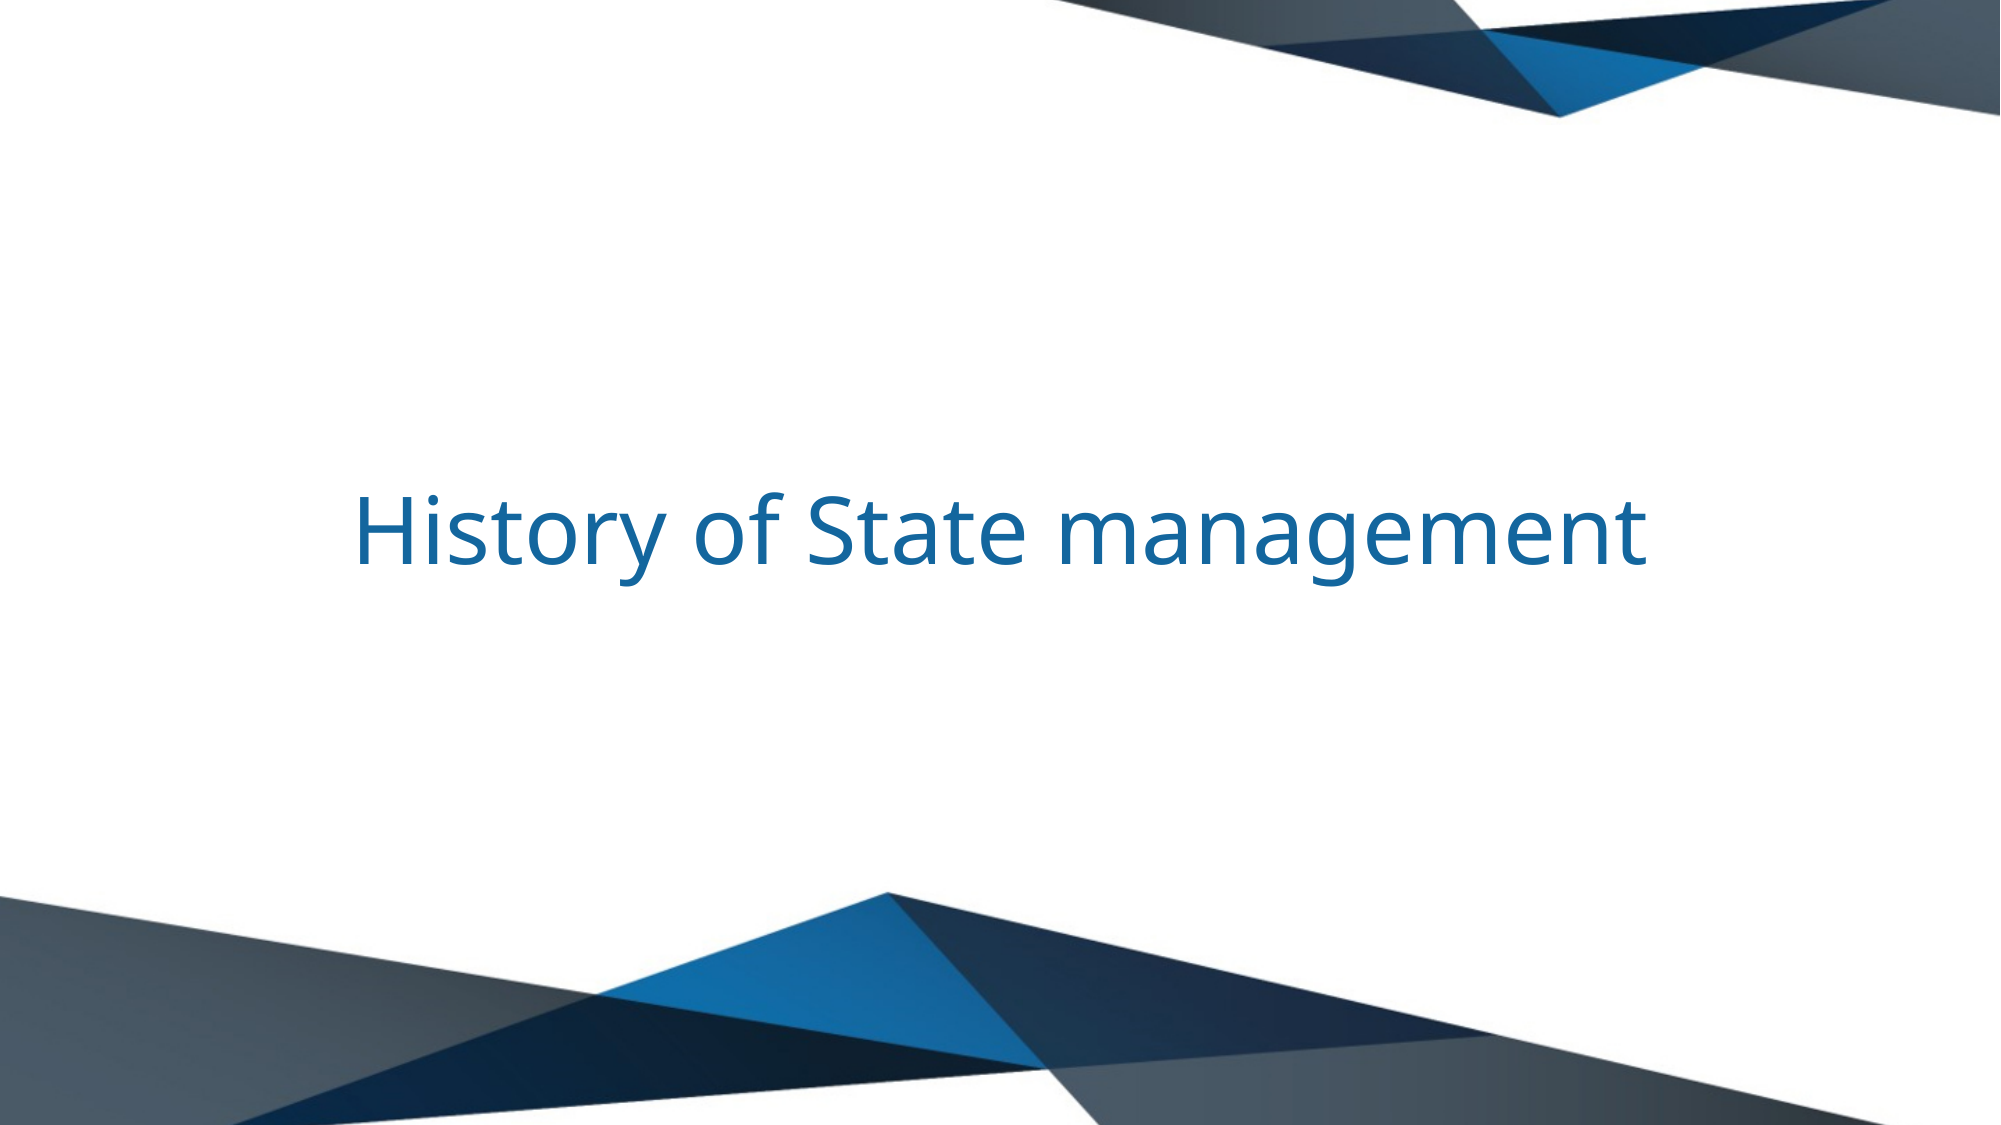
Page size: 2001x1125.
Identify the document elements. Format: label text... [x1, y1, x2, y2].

picture [0, 0, 2000, 125]
title History of State management [249, 424, 1750, 593]
picture [0, 733, 2000, 1125]
